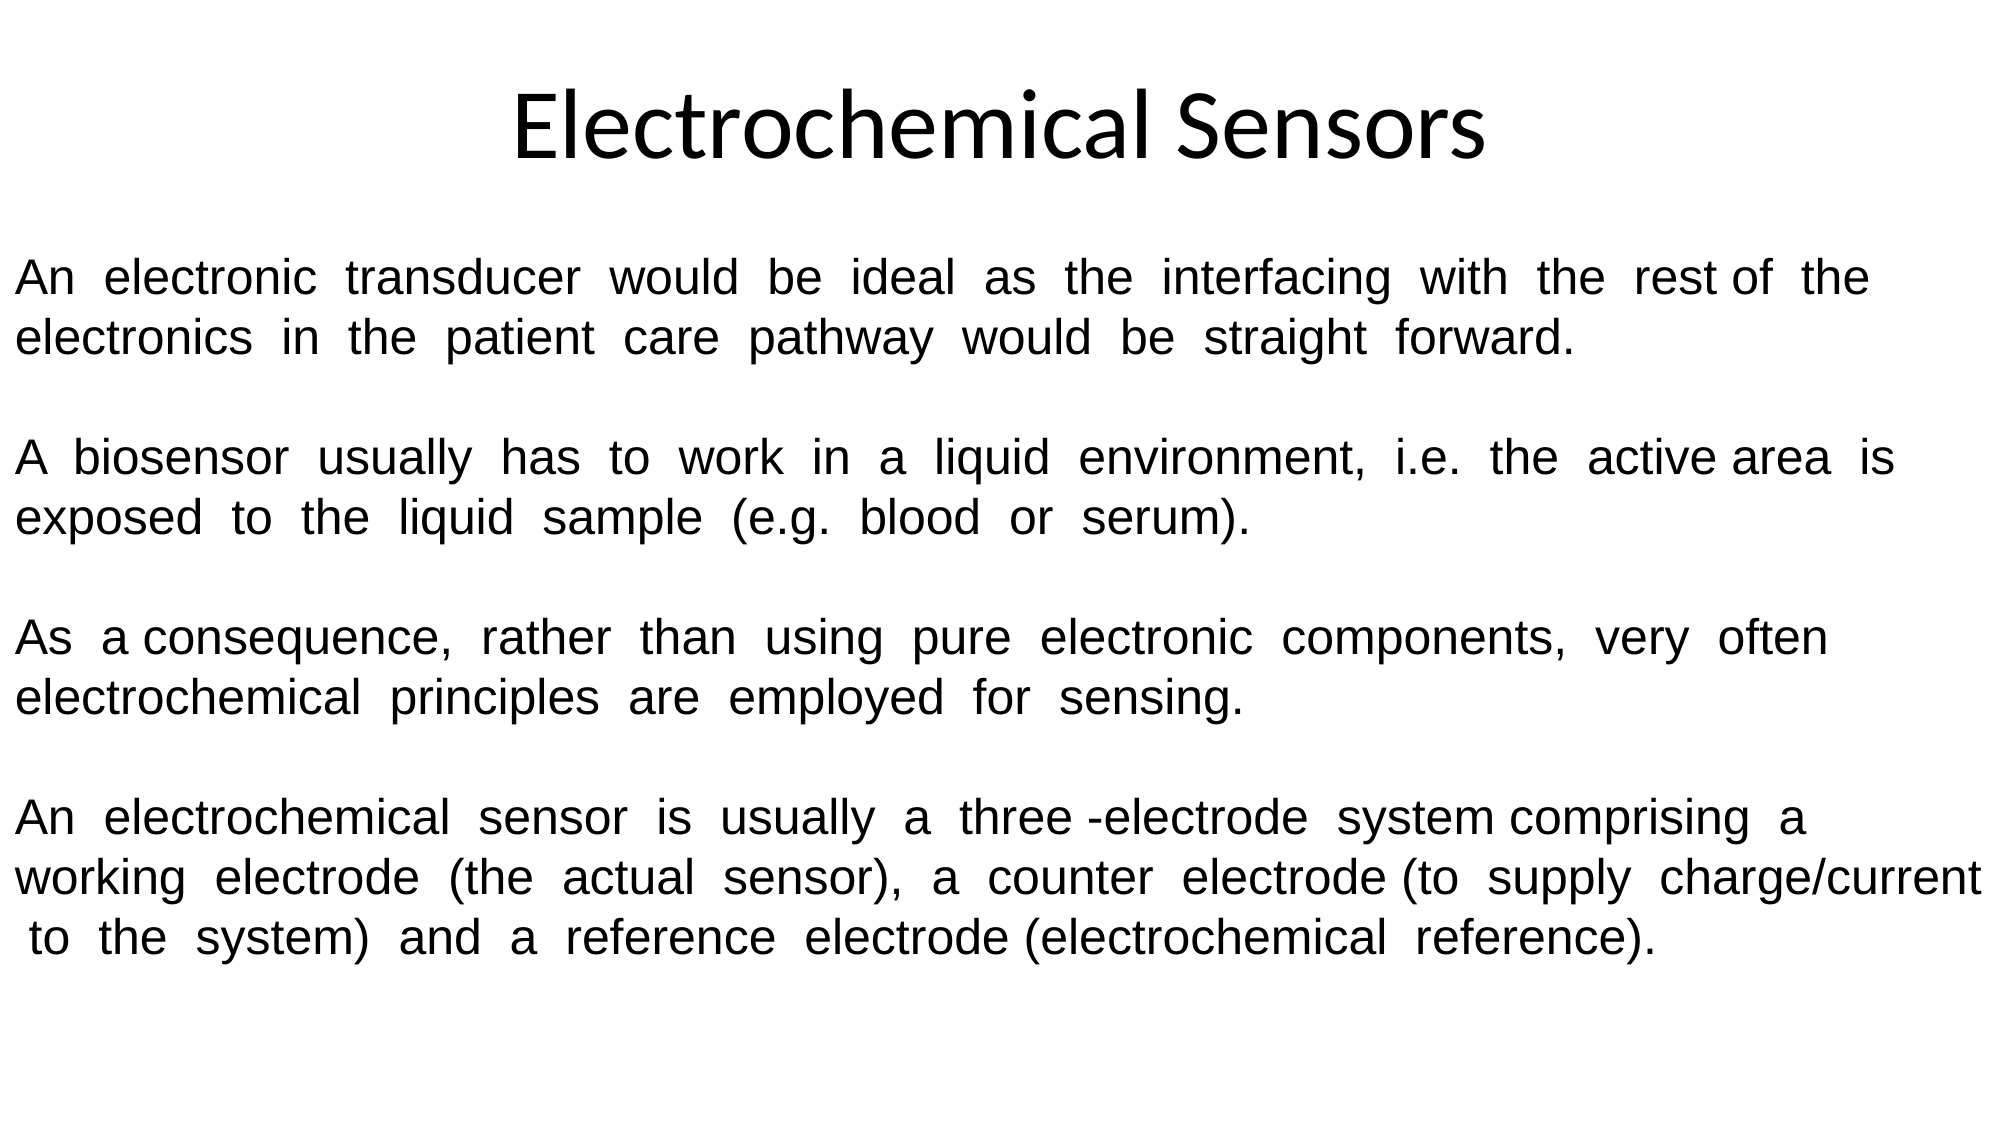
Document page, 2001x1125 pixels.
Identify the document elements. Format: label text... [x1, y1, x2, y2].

text_box Electrochemical Sensors [0, 50, 2000, 186]
text_box An electronic transducer would be ideal as the interfacing with the rest of the electronics in the patient care pathway would be straight forward. A biosensor usually has to work in a liquid environment, i.e. the active area is exposed to the liquid sample (e.g. blood or serum). As a consequence, rather than using pure electronic components, very often electrochemical principles are employed for sensing. An electrochemical sensor is usually a three -electrode system comprising a working electrode (the actual sensor), a counter electrode (to supply charge/current to the system) and a reference electrode (electrochemical reference). [0, 237, 2000, 973]
